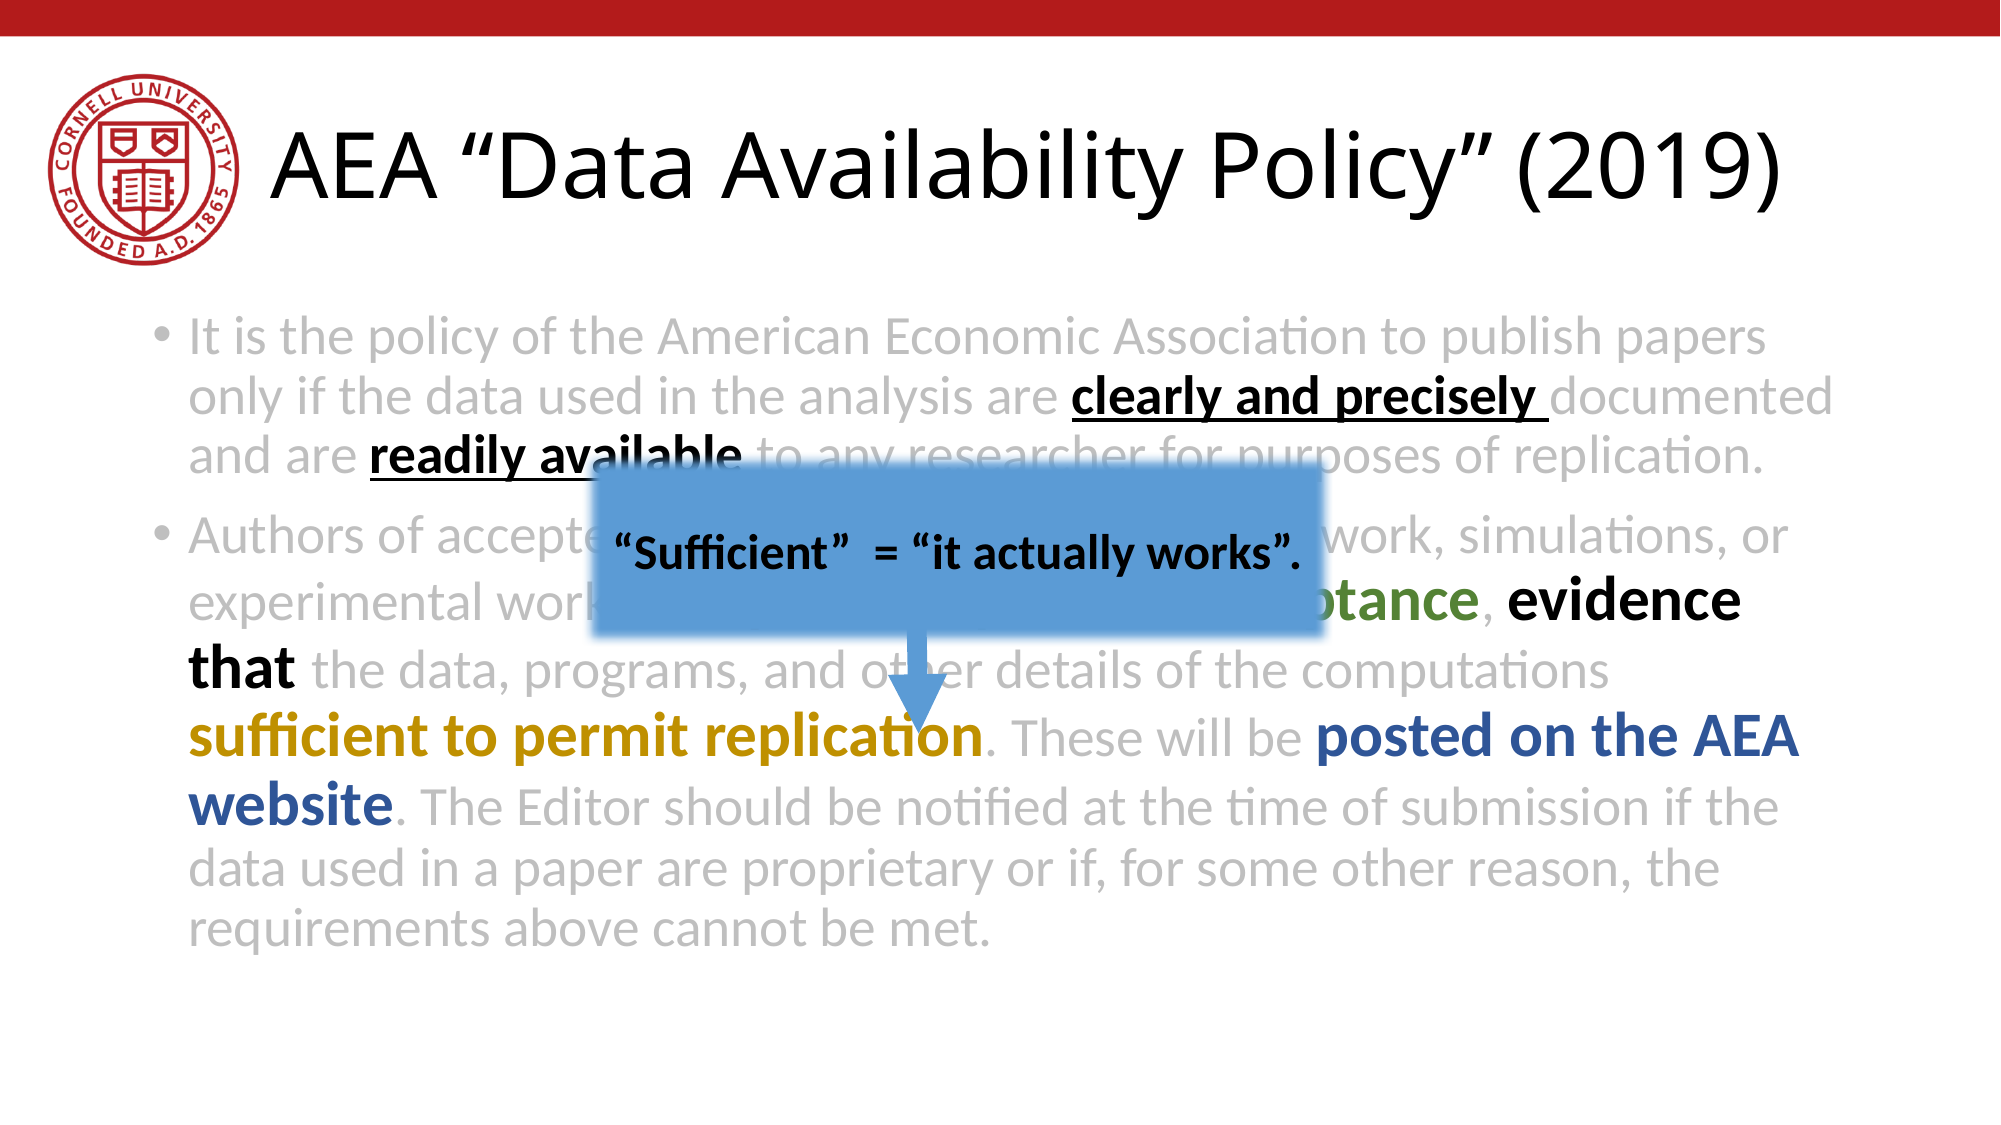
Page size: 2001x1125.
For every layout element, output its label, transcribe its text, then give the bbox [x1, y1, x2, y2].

text_box “Sufficient” = “it actually works”. [592, 461, 1325, 639]
list It is the policy of the American Economic Association to publish papers only if the data used in the analysis are clearly and precisely documented and are readily available to any researcher for purposes of replication. Authors of accepted papers that contain empirical work, simulations, or experimental work must provide, prior to acceptance, evidence that the data, programs, and other details of the computations sufficient to permit replication. These will be posted on the AEA website. The Editor should be notified at the time of submission if the data used in a paper are proprietary or if, for some other reason, the requirements above cannot be met. [137, 299, 1863, 1014]
title AEA “Data Availability Policy” (2019) [255, 59, 1860, 278]
picture [39, 65, 255, 274]
